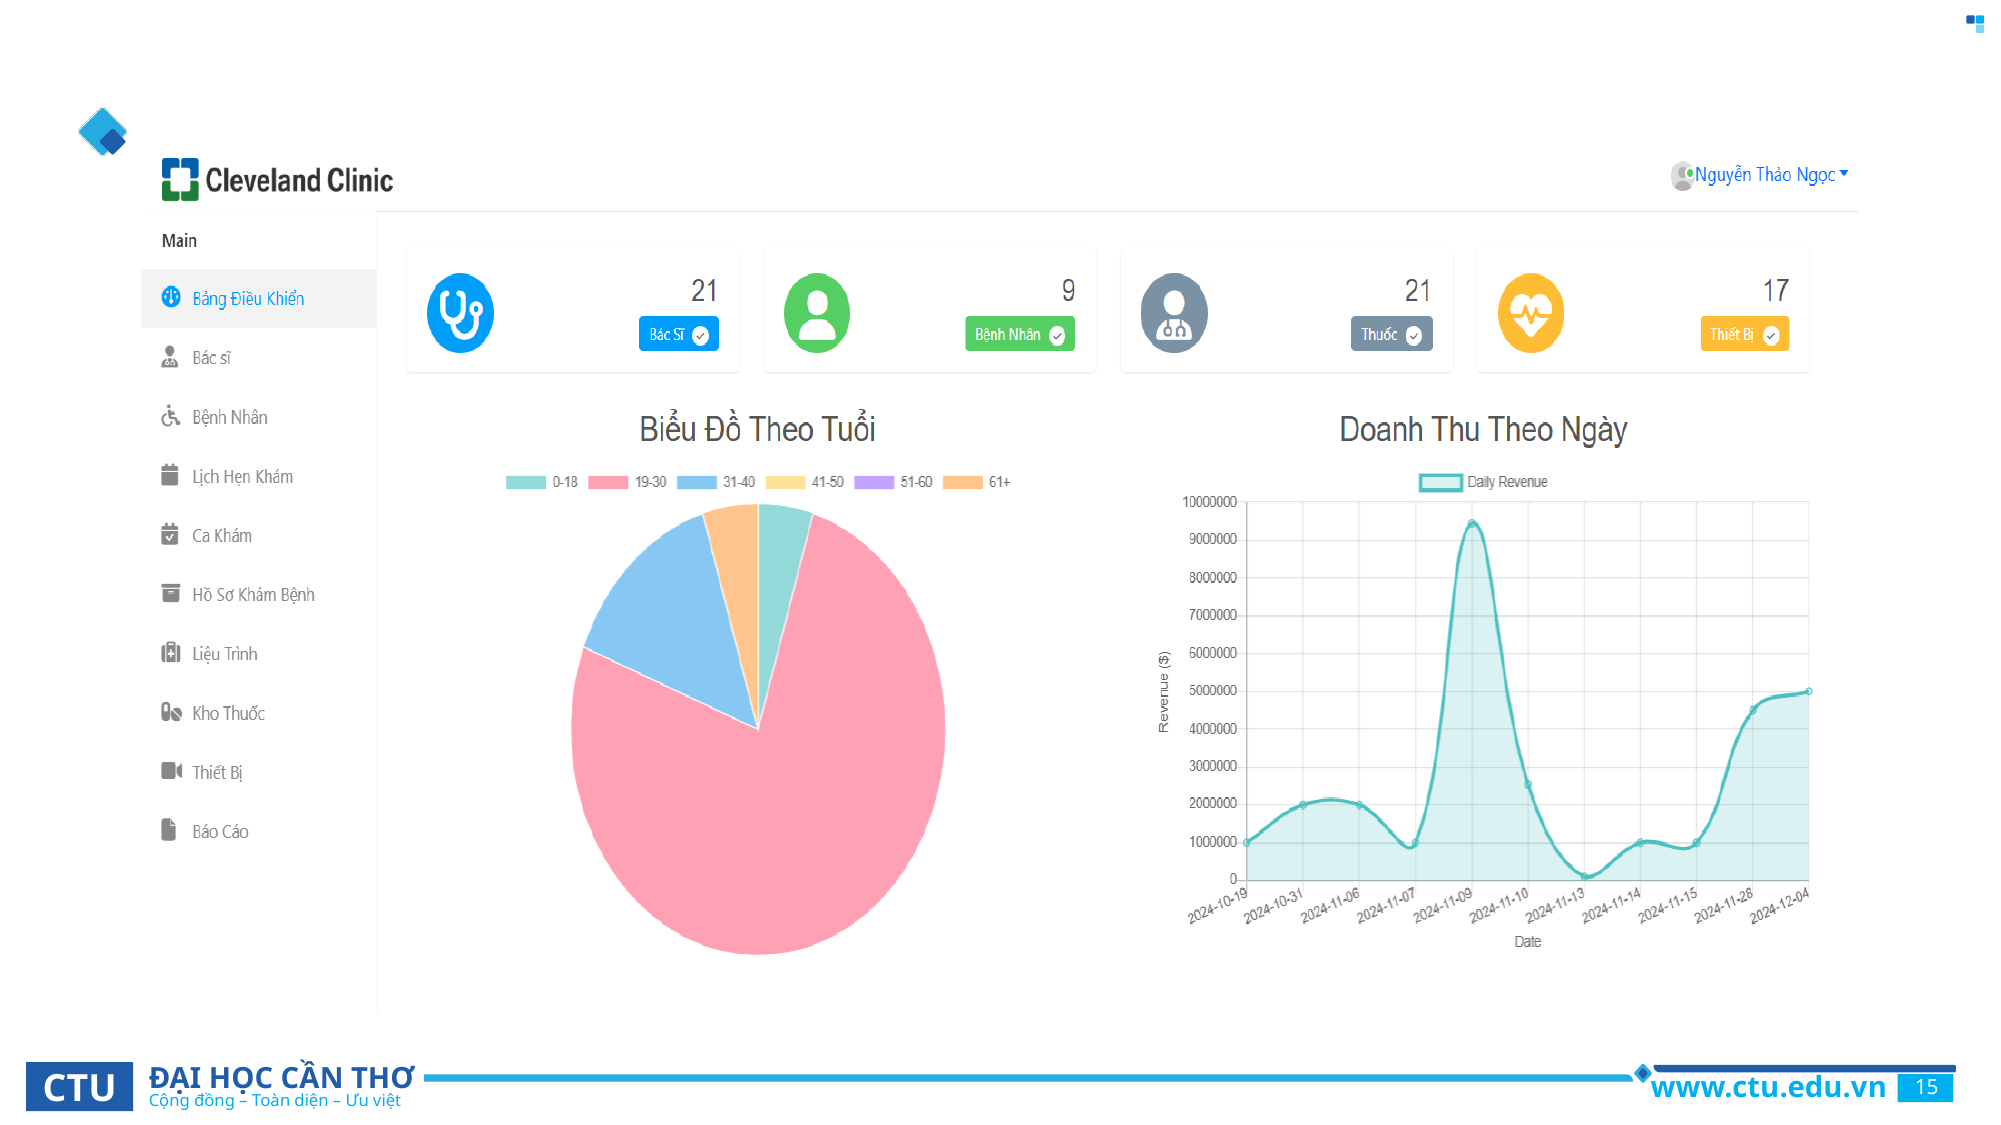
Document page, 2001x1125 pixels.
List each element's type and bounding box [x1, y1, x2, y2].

list [141, 151, 1858, 1014]
picture [78, 107, 127, 156]
